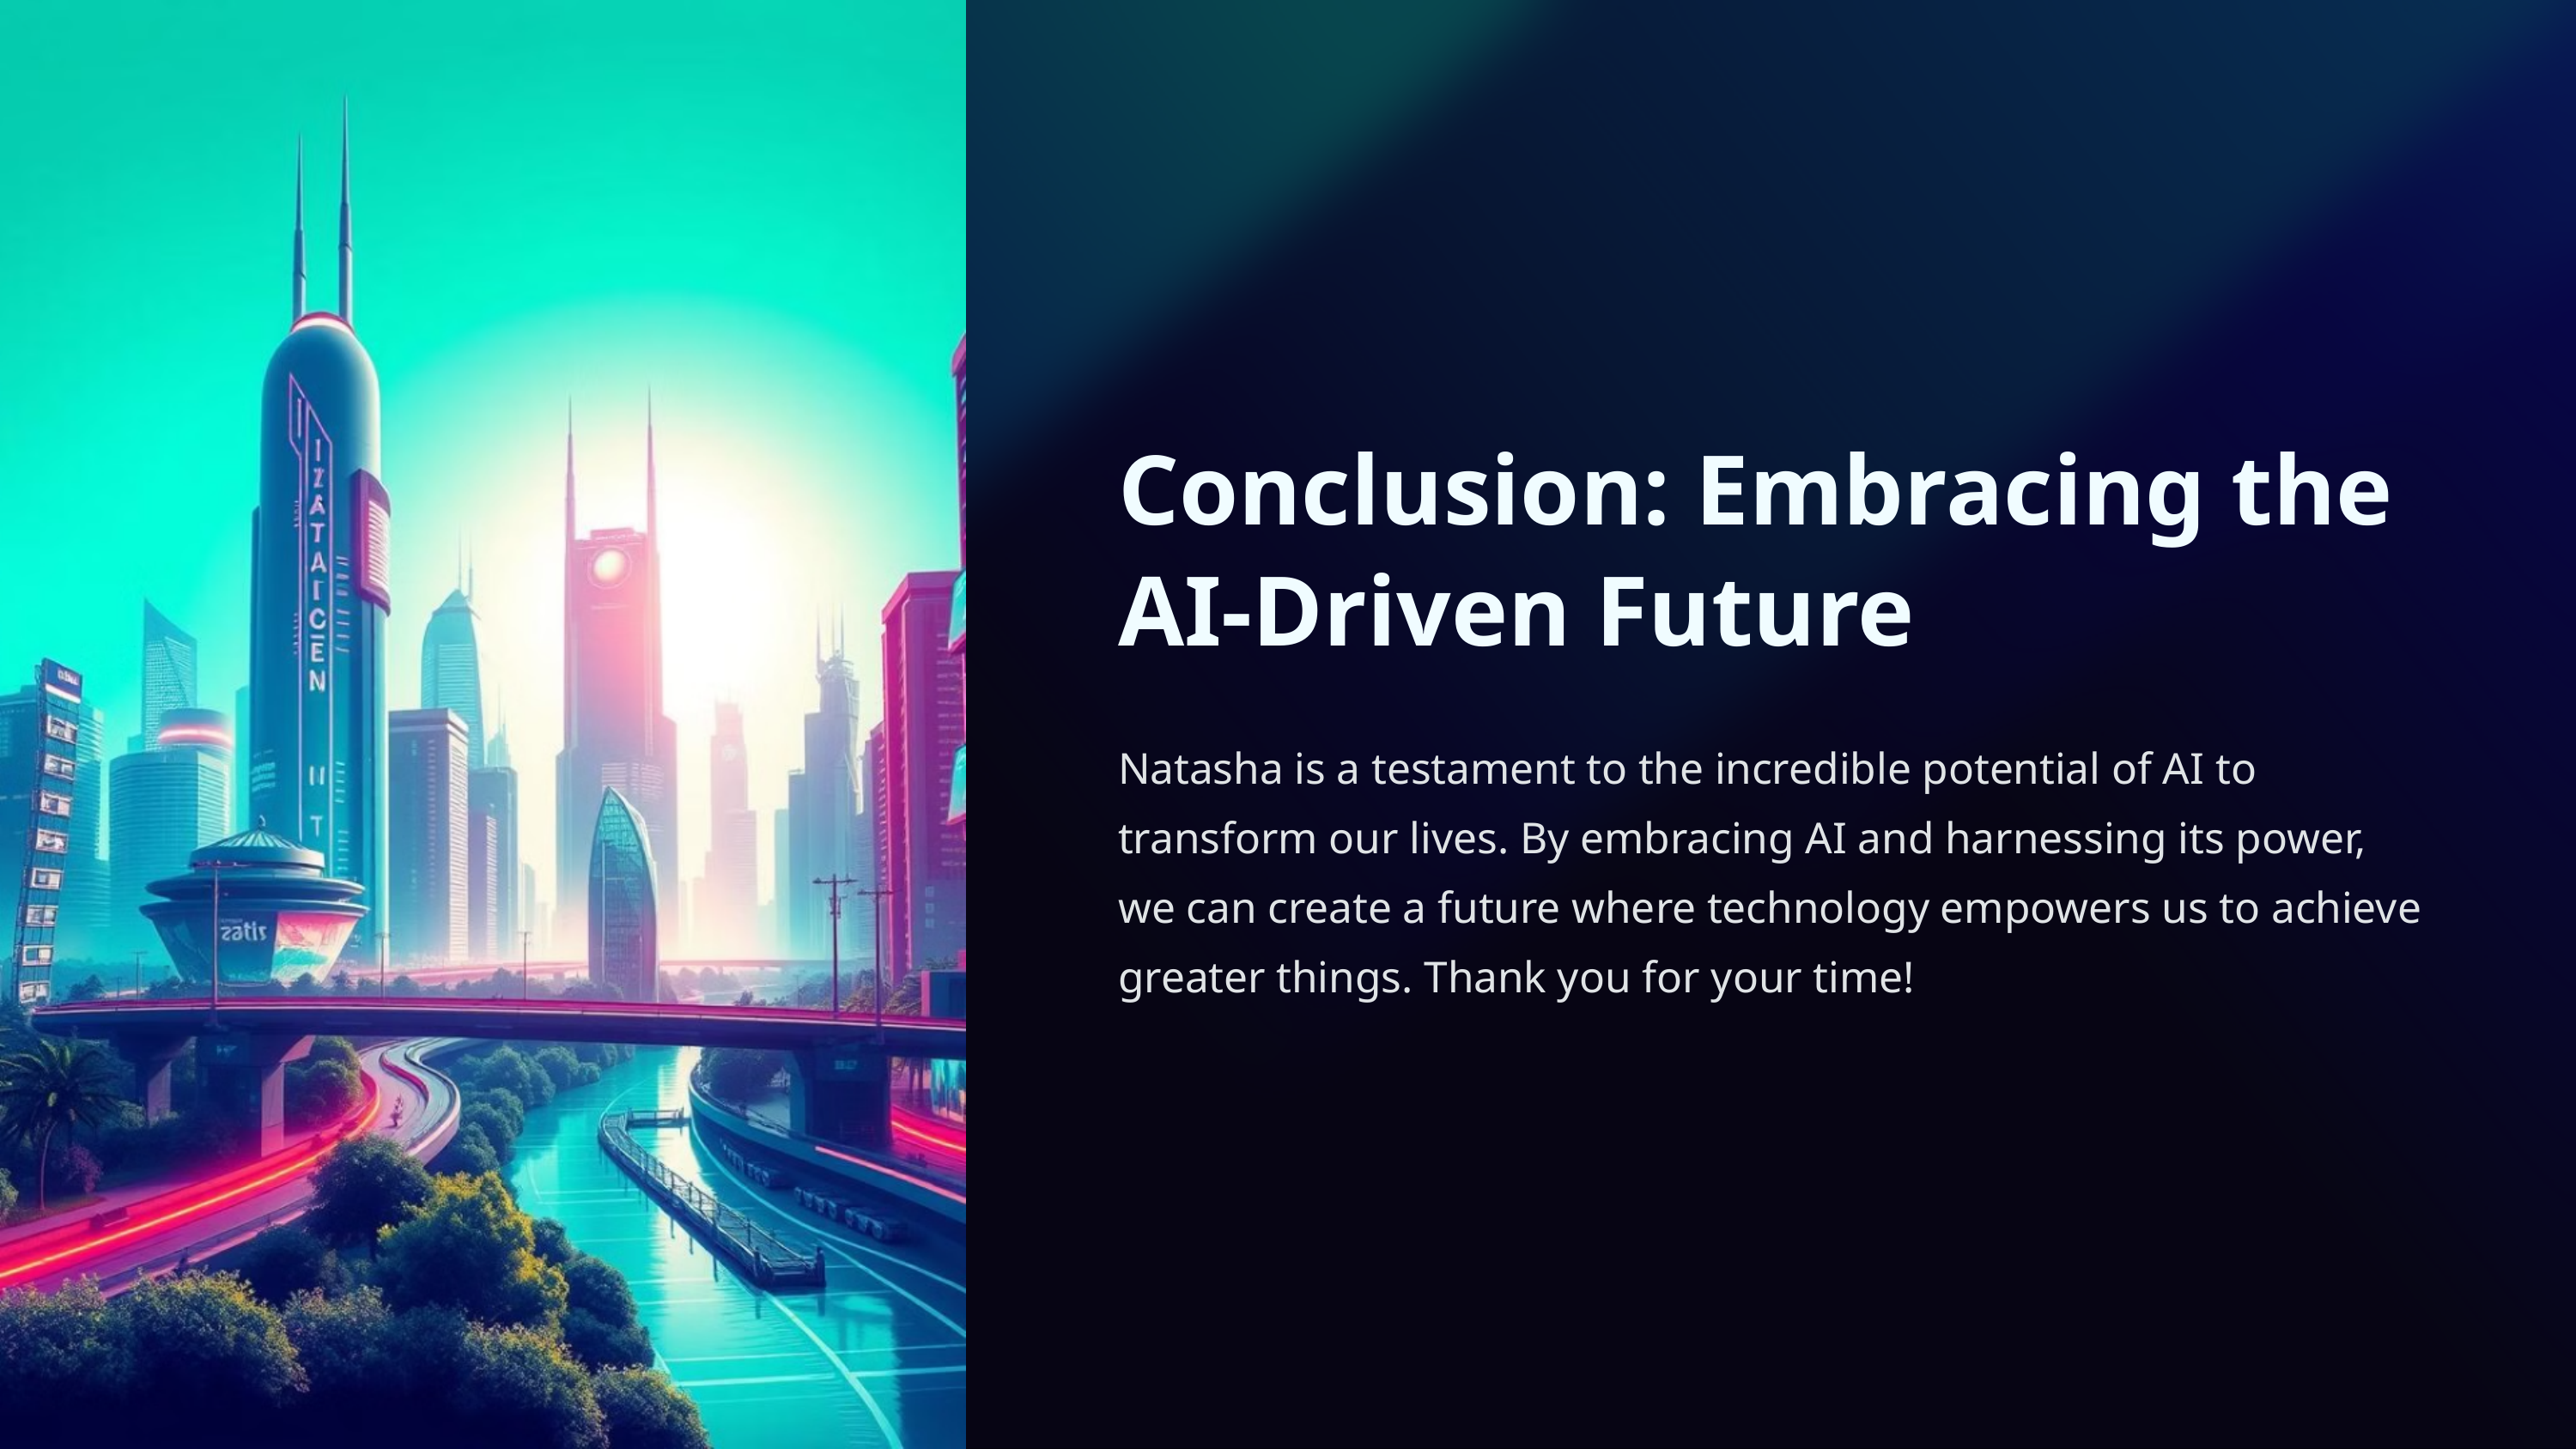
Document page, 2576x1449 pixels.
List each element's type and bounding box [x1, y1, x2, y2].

text_box [0, 0, 2576, 1449]
